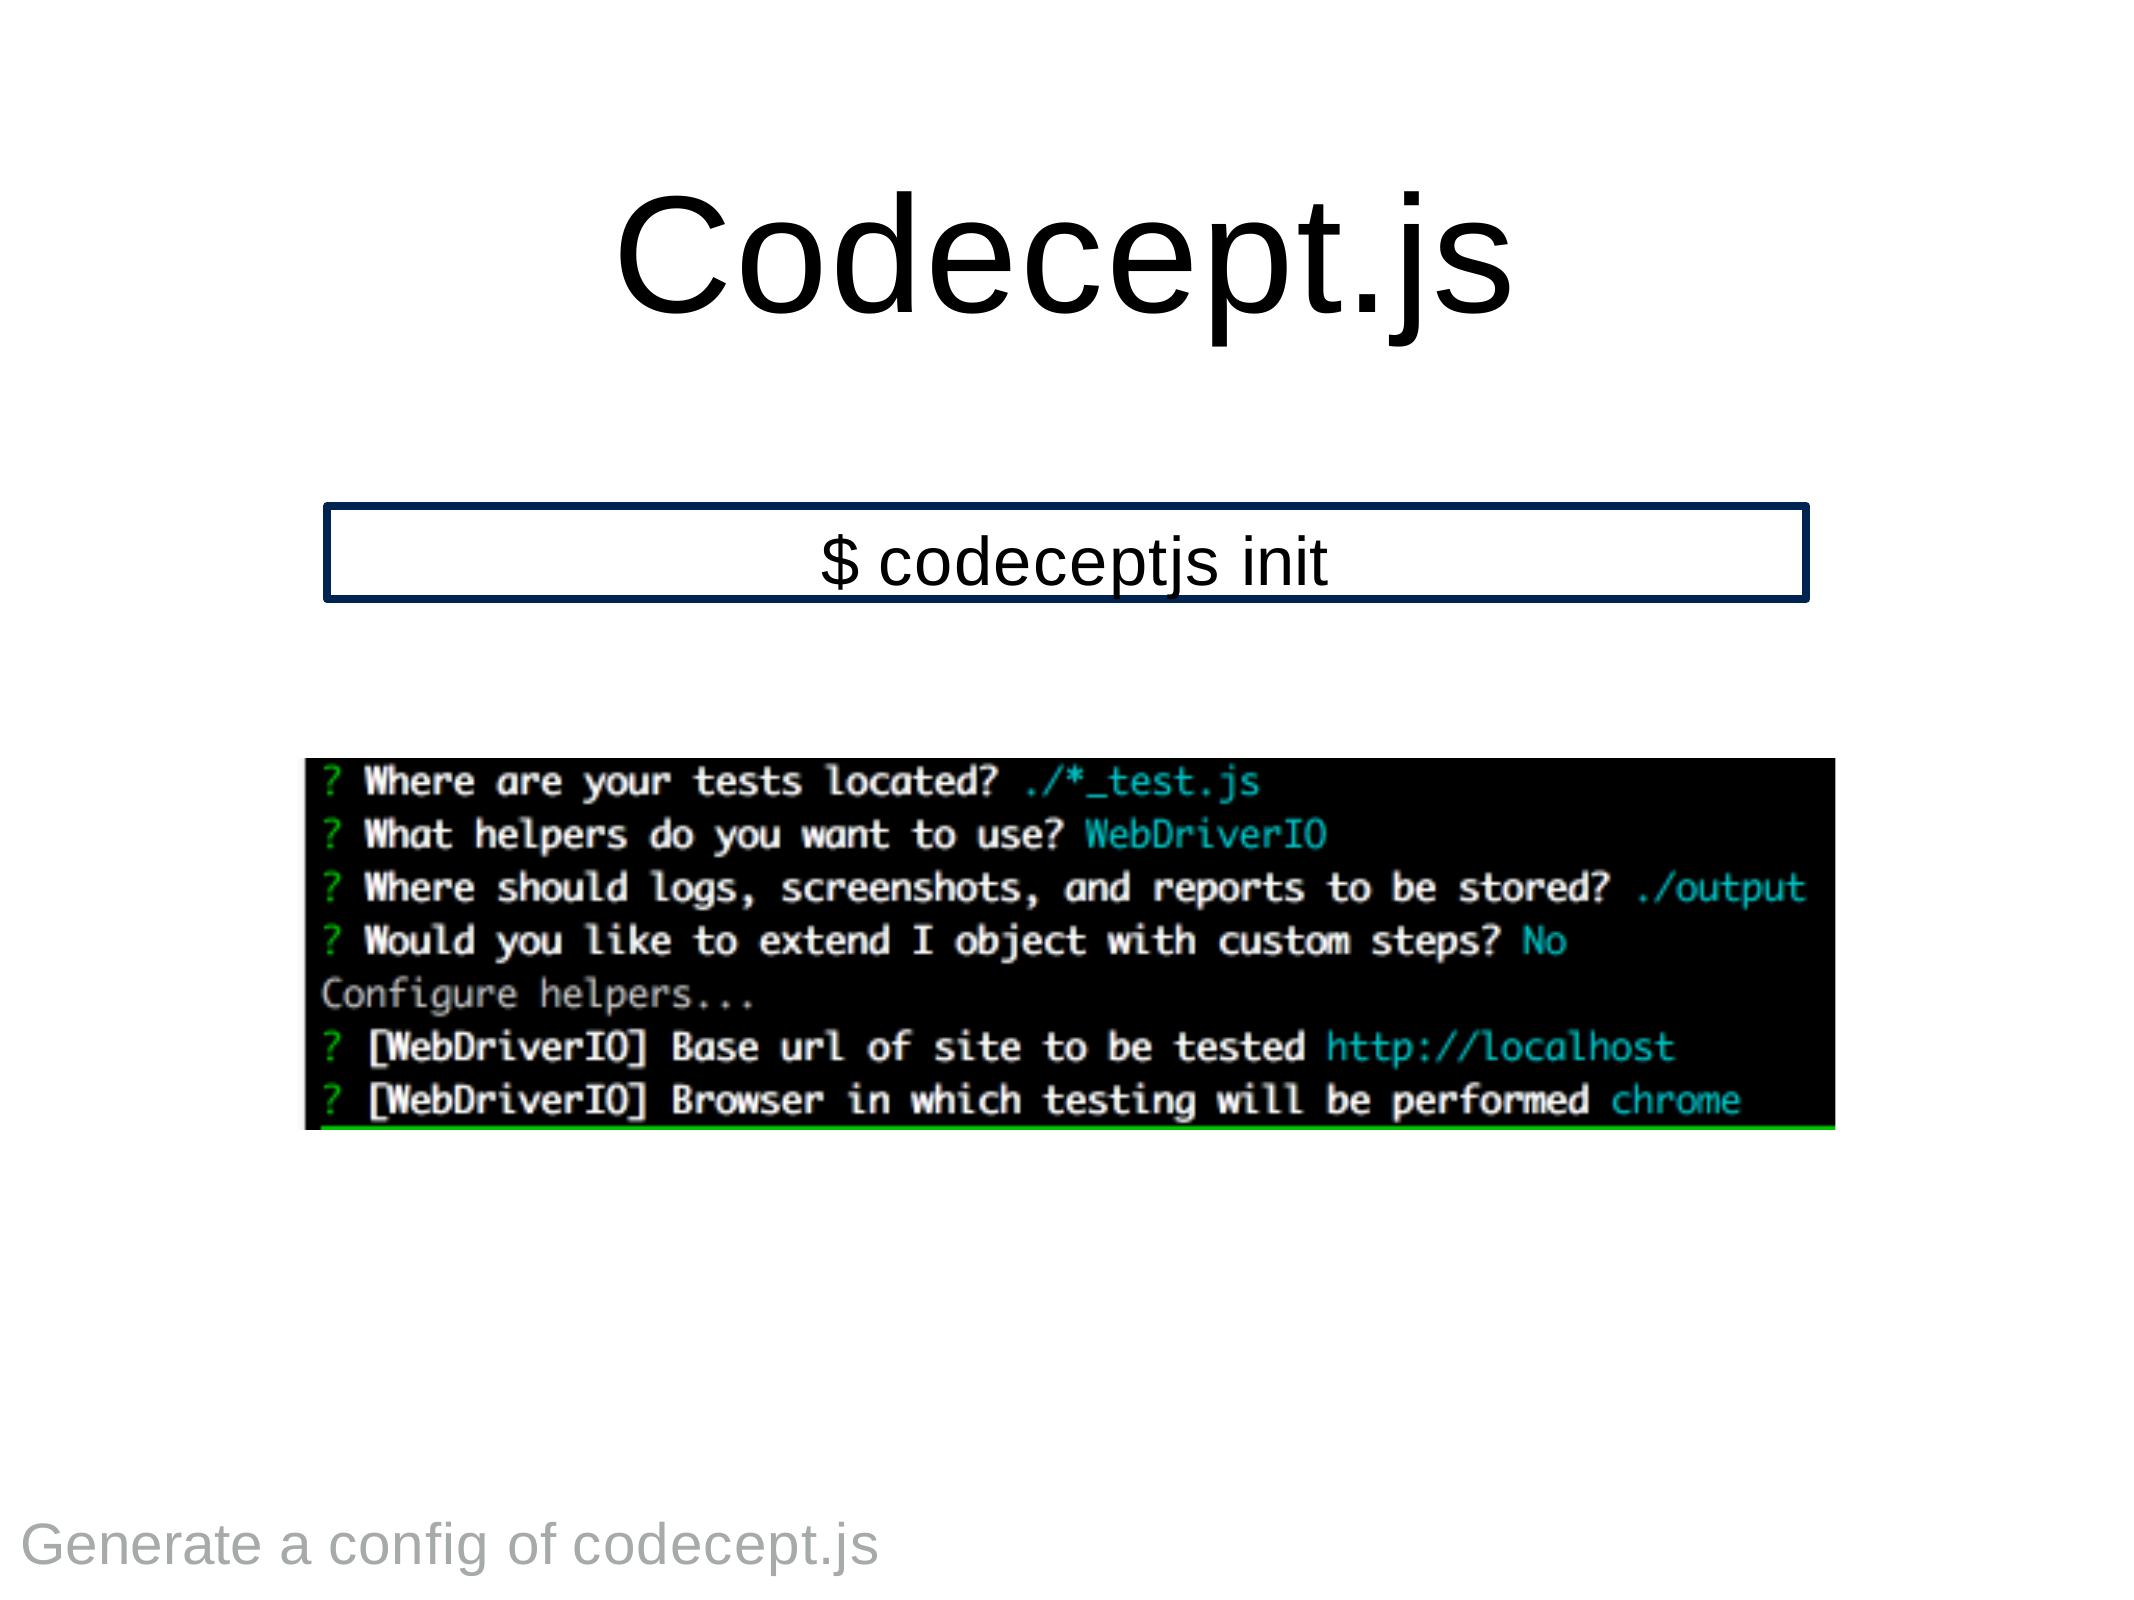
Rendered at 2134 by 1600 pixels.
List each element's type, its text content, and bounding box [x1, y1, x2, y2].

text_box [297, 758, 1836, 1130]
text_box $ codeceptjs init [327, 506, 1807, 599]
text_box Generate a config of codecept.js [18, 1504, 883, 1577]
text_box Codecept.js [610, 143, 1523, 346]
